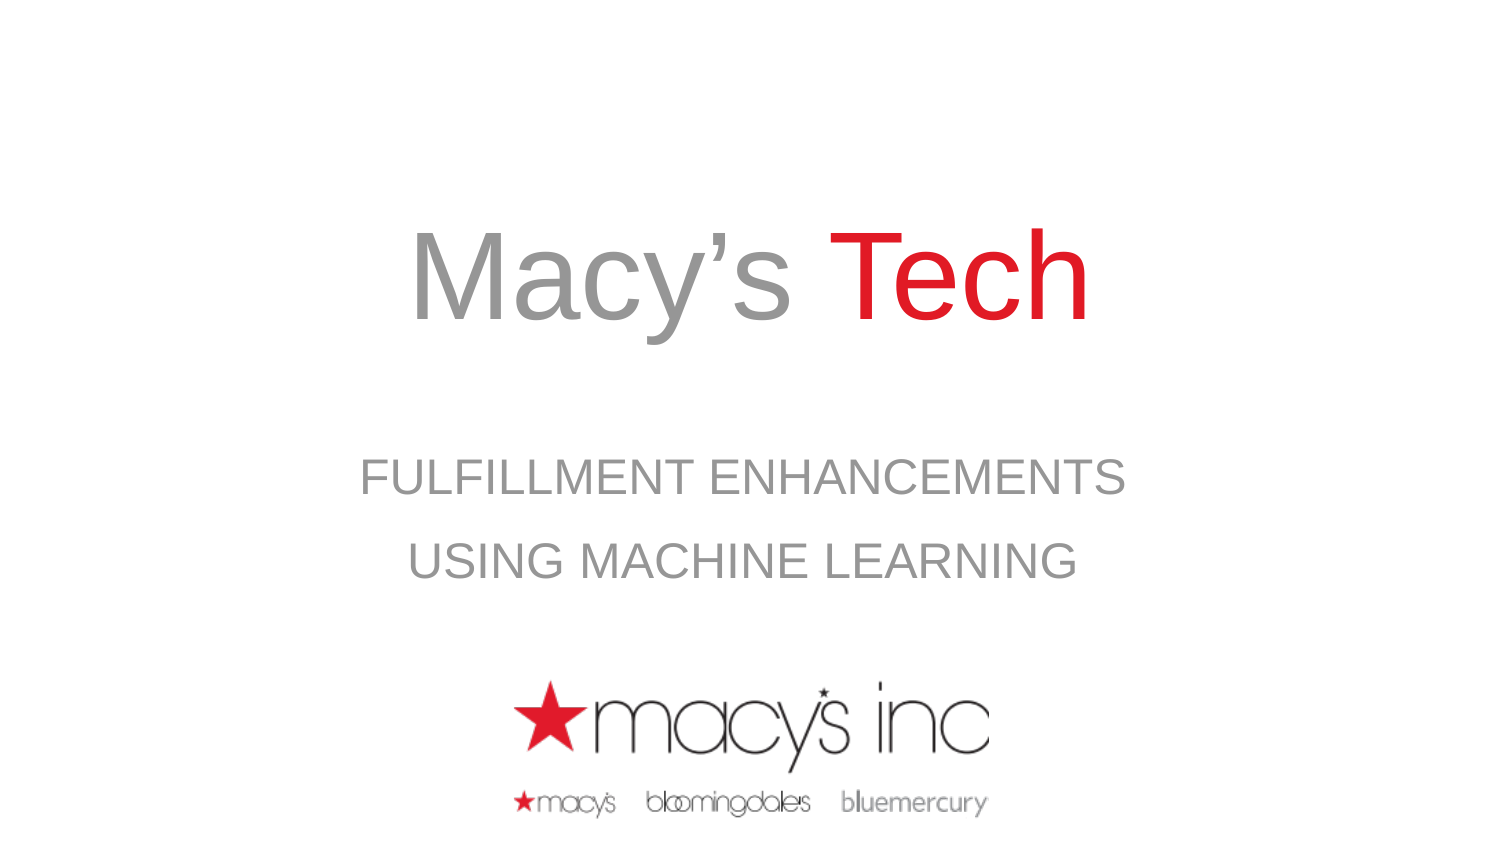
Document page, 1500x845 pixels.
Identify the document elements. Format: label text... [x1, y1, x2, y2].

text_box Macy’s Tech [0, 187, 1500, 333]
text_box Fulfillment enhancements USING MACHINE LEARNING [0, 412, 1500, 559]
